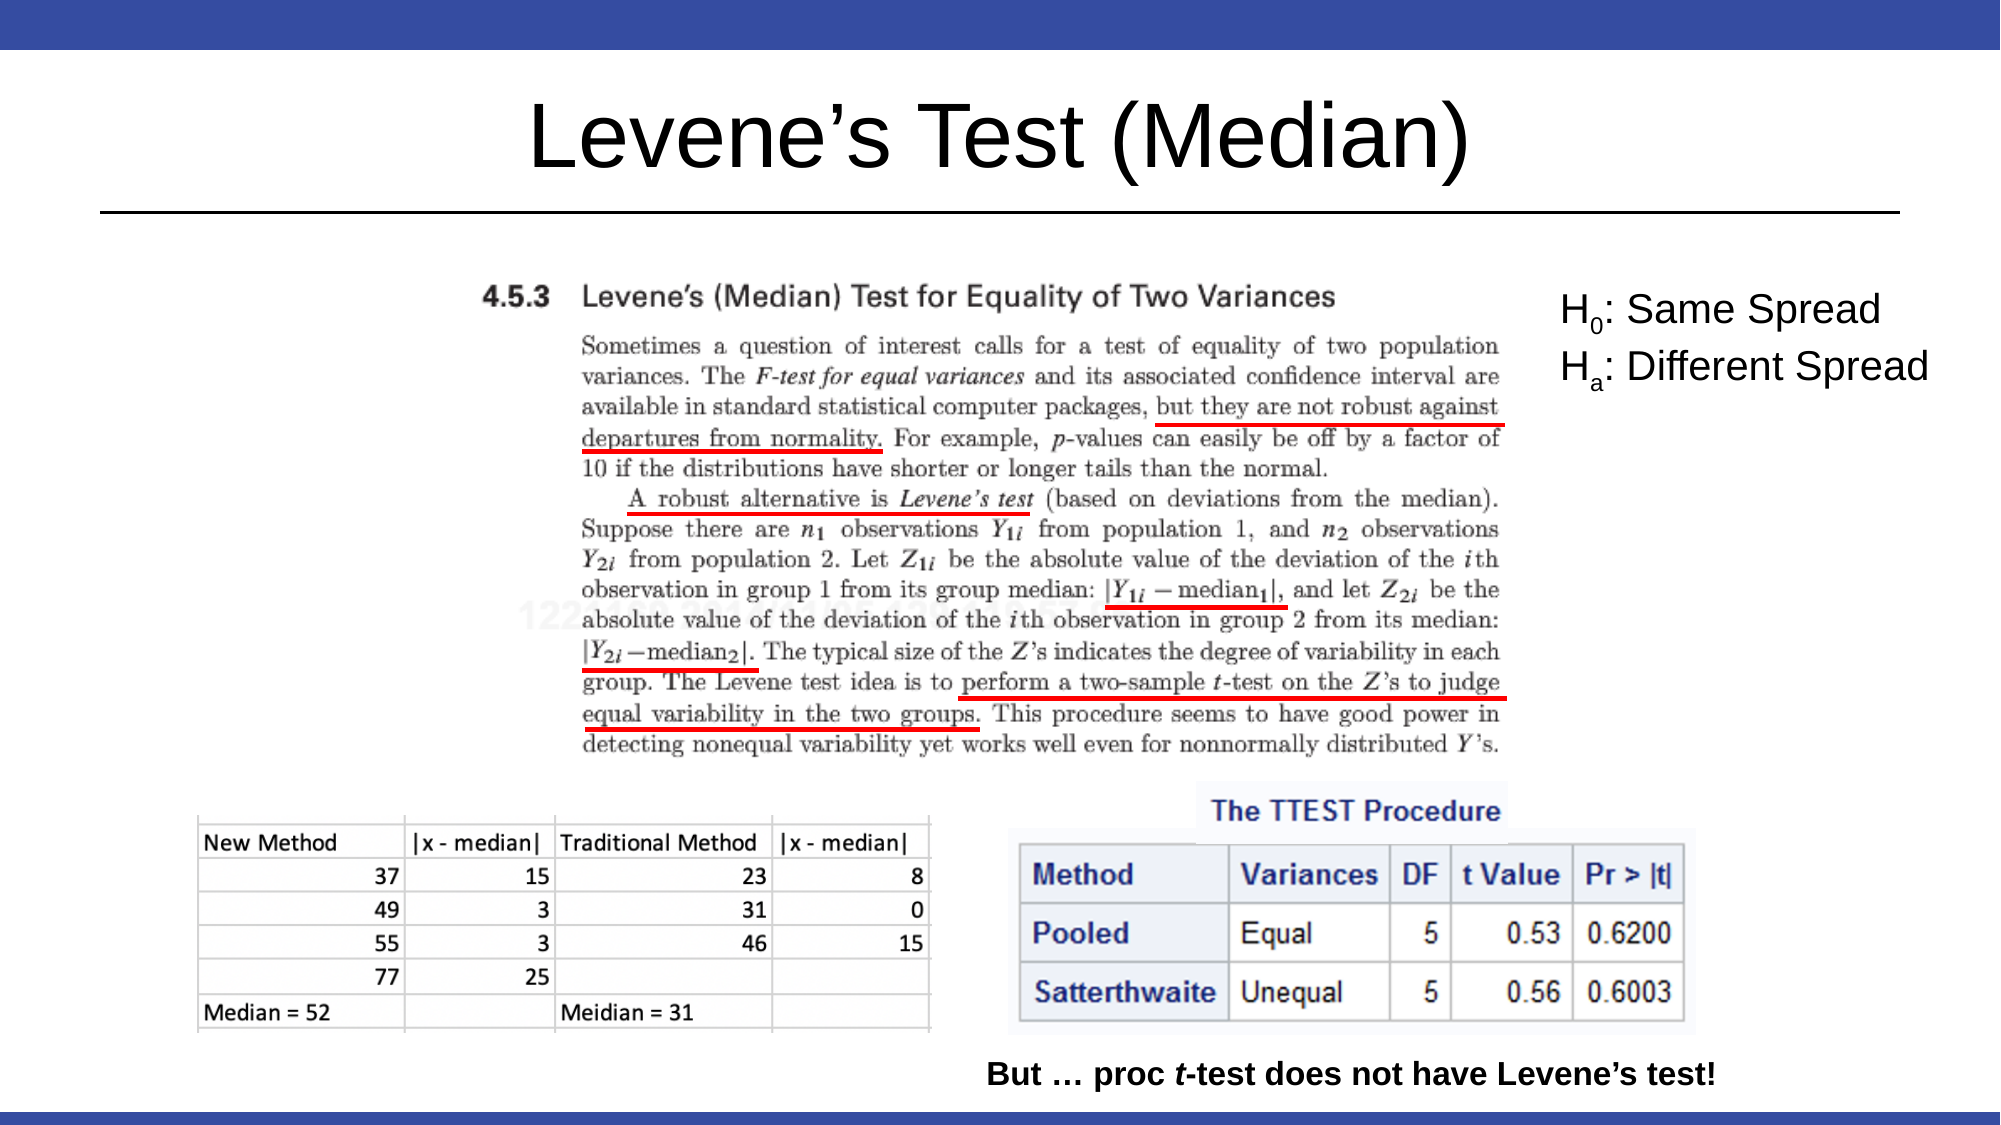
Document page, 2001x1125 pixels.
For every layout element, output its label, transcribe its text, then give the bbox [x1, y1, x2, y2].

picture [197, 815, 932, 1033]
text_box H0: Same Spread Ha: Different Spread [1544, 274, 1975, 412]
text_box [467, 265, 1533, 769]
text_box But … proc t-test does not have Levene’s test! [902, 1044, 1802, 1100]
picture [1008, 780, 1697, 1035]
title Levene’s Test (Median) [99, 37, 1900, 225]
